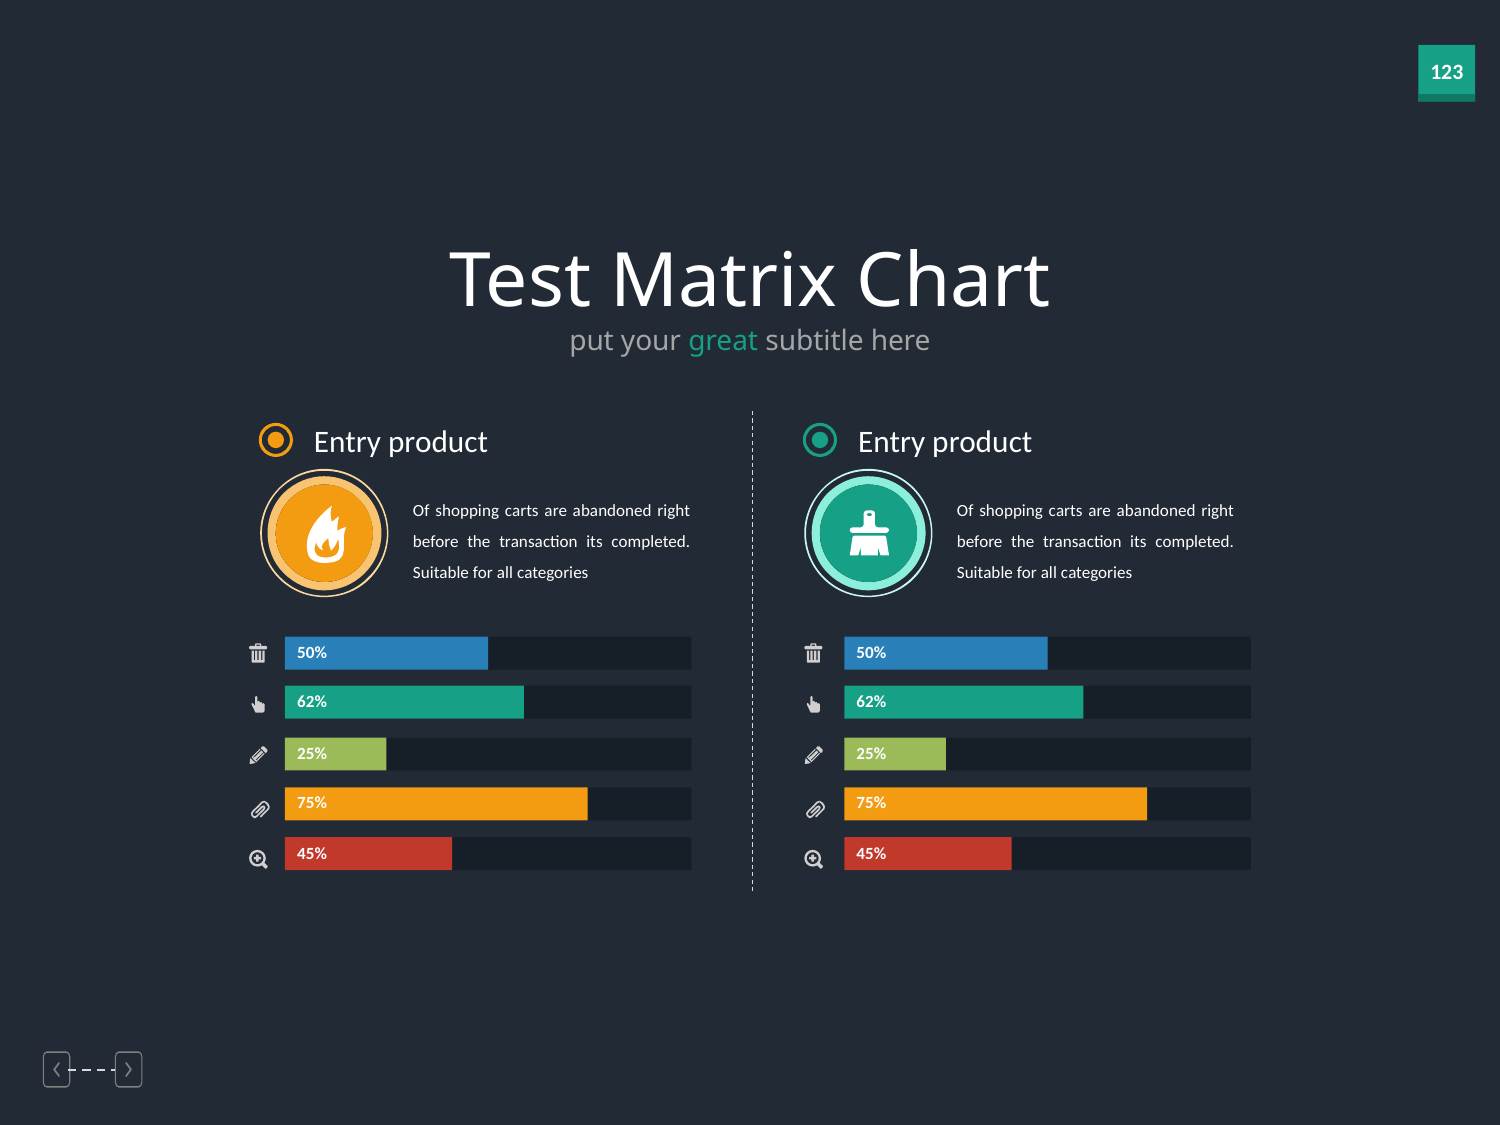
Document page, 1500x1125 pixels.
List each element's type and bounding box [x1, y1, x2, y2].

text_box [804, 786, 1251, 821]
text_box [806, 684, 1251, 719]
text_box [843, 414, 1048, 467]
text_box [249, 836, 692, 871]
text_box [804, 635, 1251, 670]
text_box [799, 468, 1250, 599]
text_box [249, 736, 692, 771]
text_box [299, 414, 504, 467]
text_box [804, 836, 1251, 871]
text_box [255, 468, 706, 599]
text_box [251, 684, 692, 719]
text_box [434, 224, 1066, 364]
text_box [249, 635, 692, 670]
text_box [804, 736, 1251, 771]
text_box [802, 422, 837, 457]
text_box [249, 786, 692, 821]
text_box [258, 422, 293, 457]
